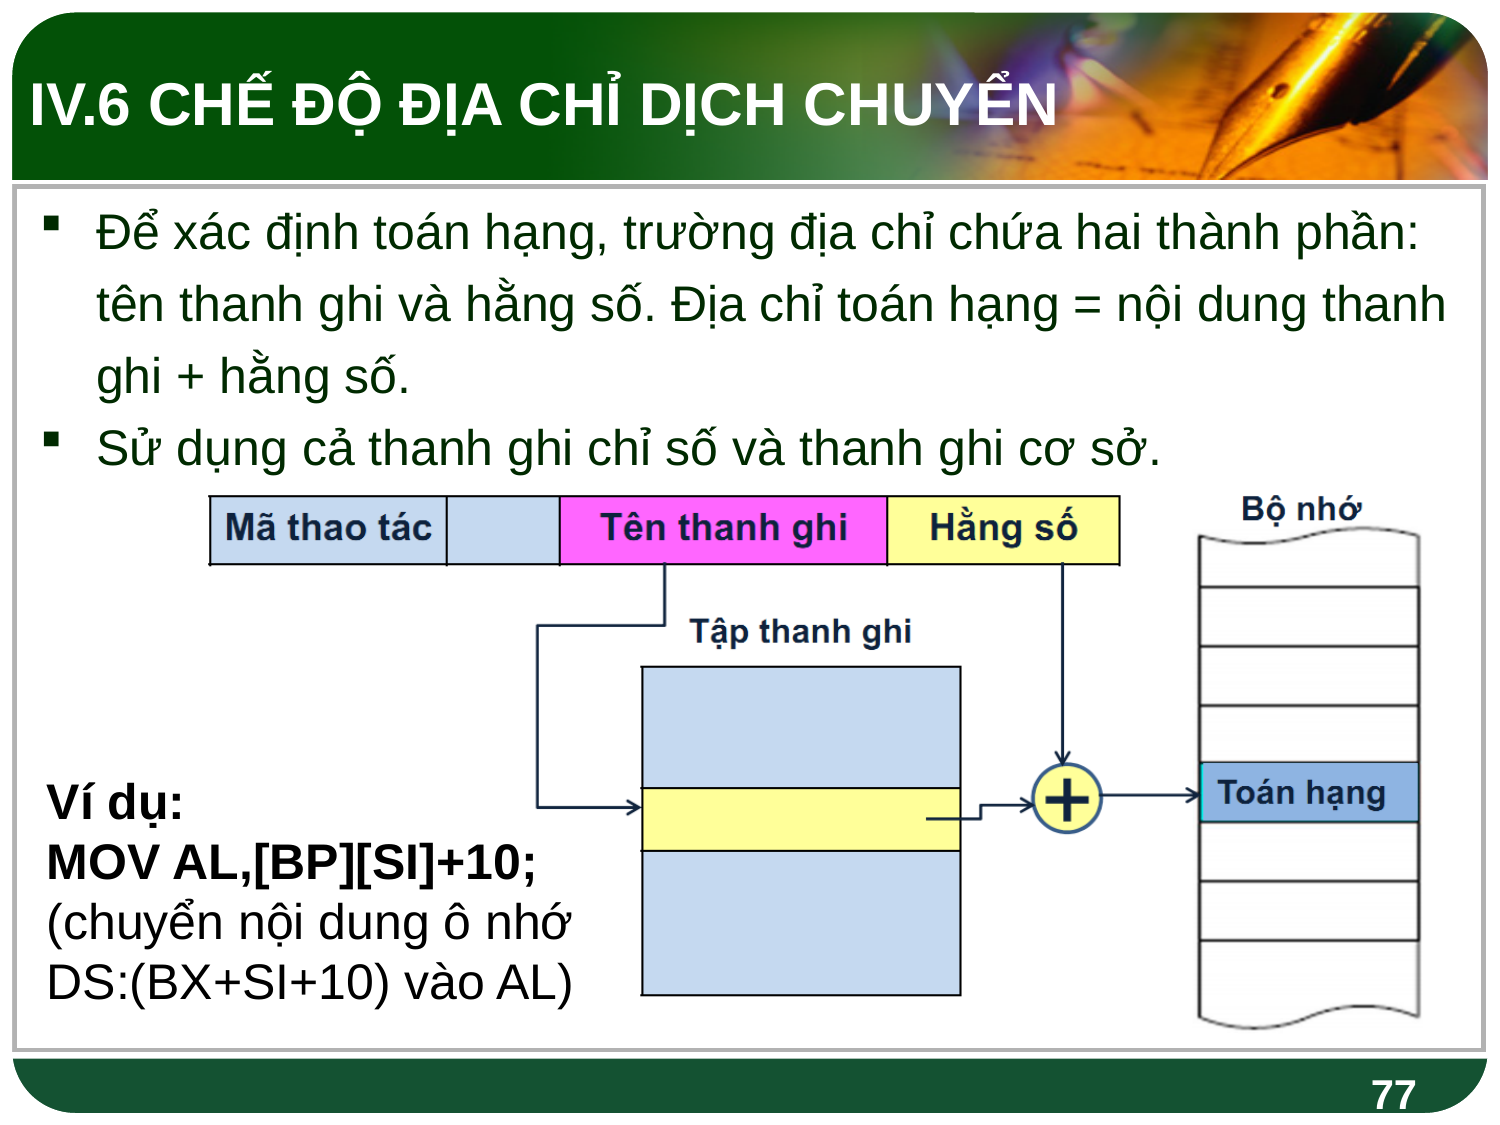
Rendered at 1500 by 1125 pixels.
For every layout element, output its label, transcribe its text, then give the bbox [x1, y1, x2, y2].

text_box Ví dụ: MOV AL,[BP][SI]+10; (chuyển nội dung ô nhớ DS:(BX+SI+10) vào AL) [32, 762, 199, 1018]
picture [13, 13, 1487, 180]
text_box IV.6 CHẾ ĐỘ ĐỊA CHỈ DỊCH CHUYỂN [14, 57, 1475, 150]
list Để xác định toán hạng, trường địa chỉ chứa hai thành phần: tên thanh ghi và hằng số. Địa chỉ toán hạng = nội dung thanh ghi + hằng số. Sử dụng cả thanh ghi chỉ số và thanh ghi cơ sở. [24, 179, 1500, 1030]
picture [204, 490, 1423, 1034]
